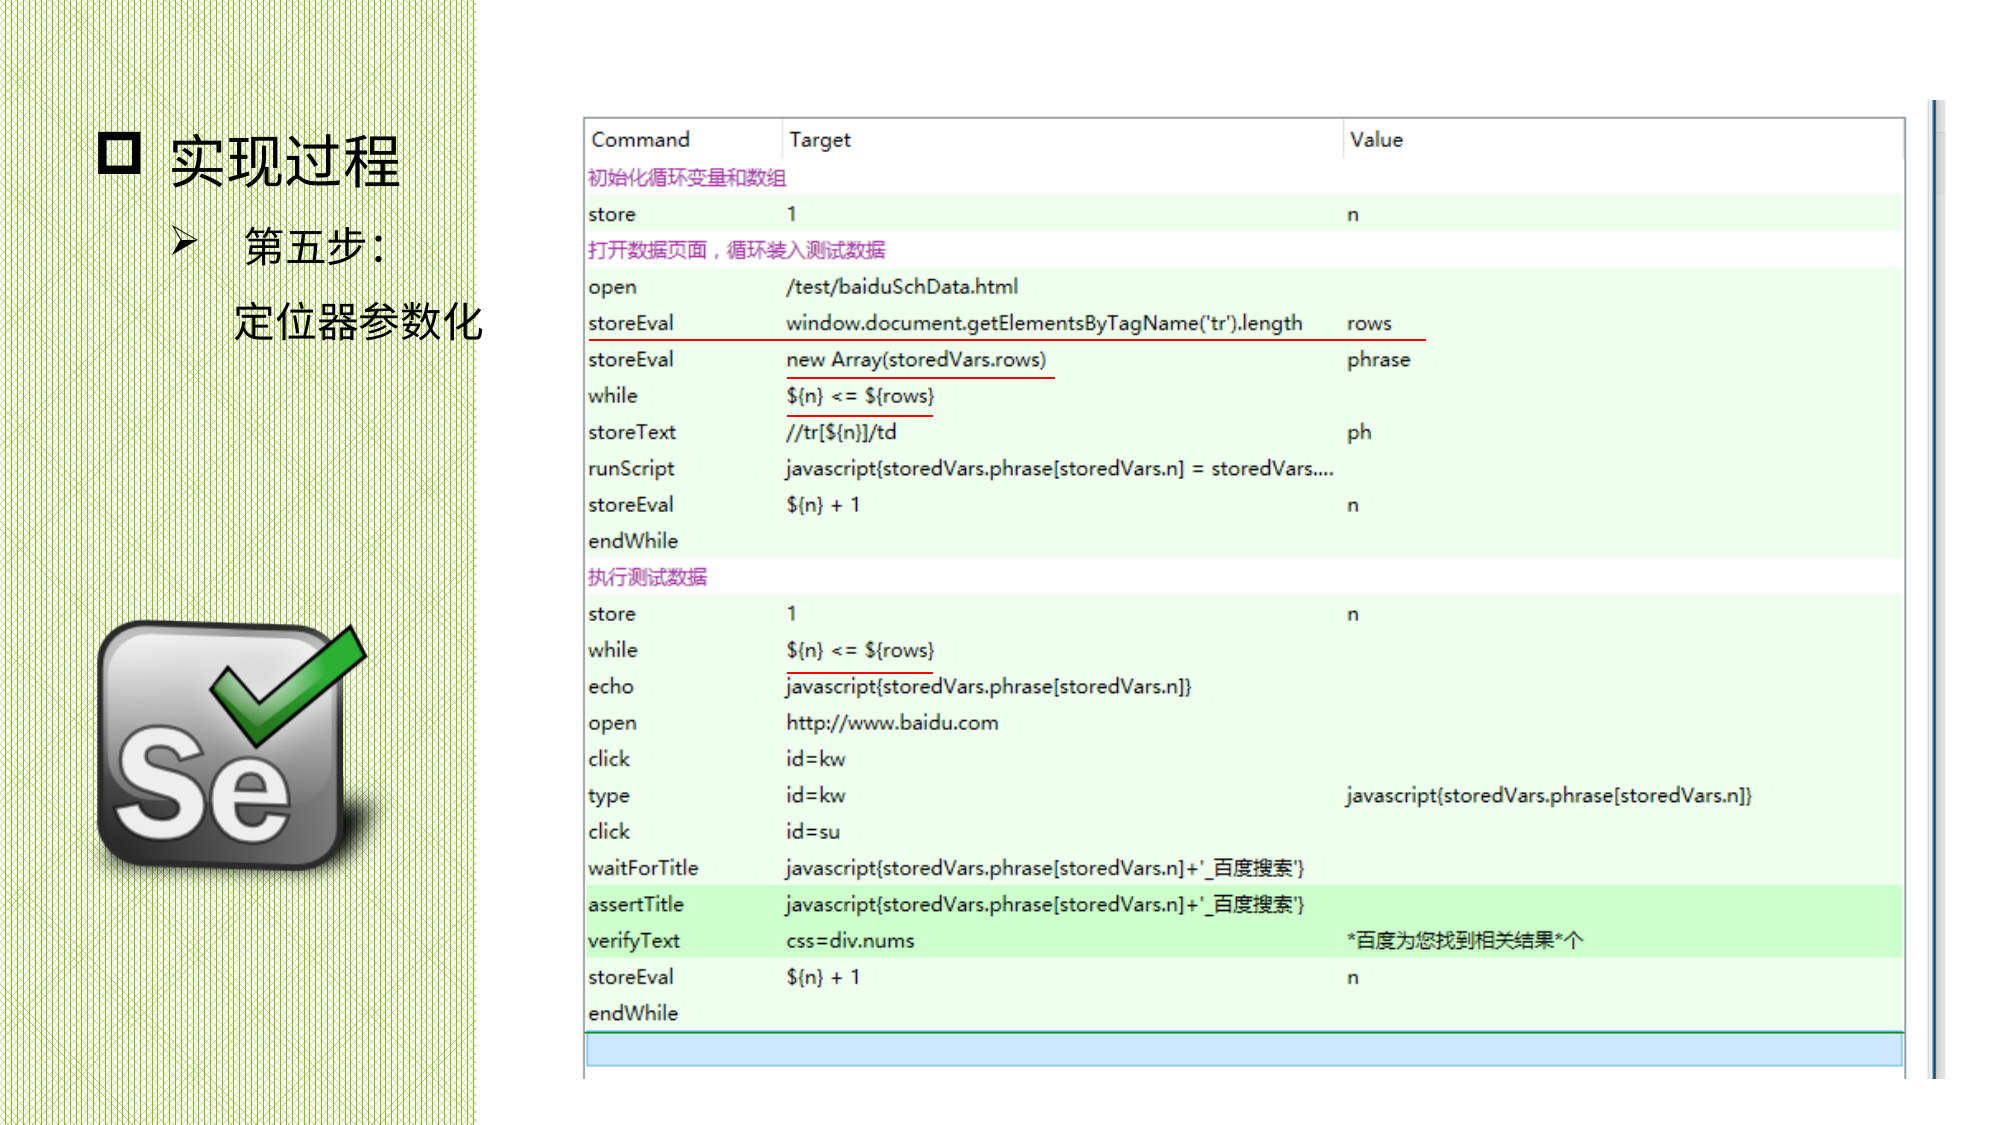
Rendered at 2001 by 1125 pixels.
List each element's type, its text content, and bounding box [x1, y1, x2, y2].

picture [78, 605, 398, 895]
text_box [0, 0, 477, 1125]
picture [571, 100, 1946, 1079]
text_box 实现过程 第五步： 定位器参数化 [78, 83, 638, 353]
